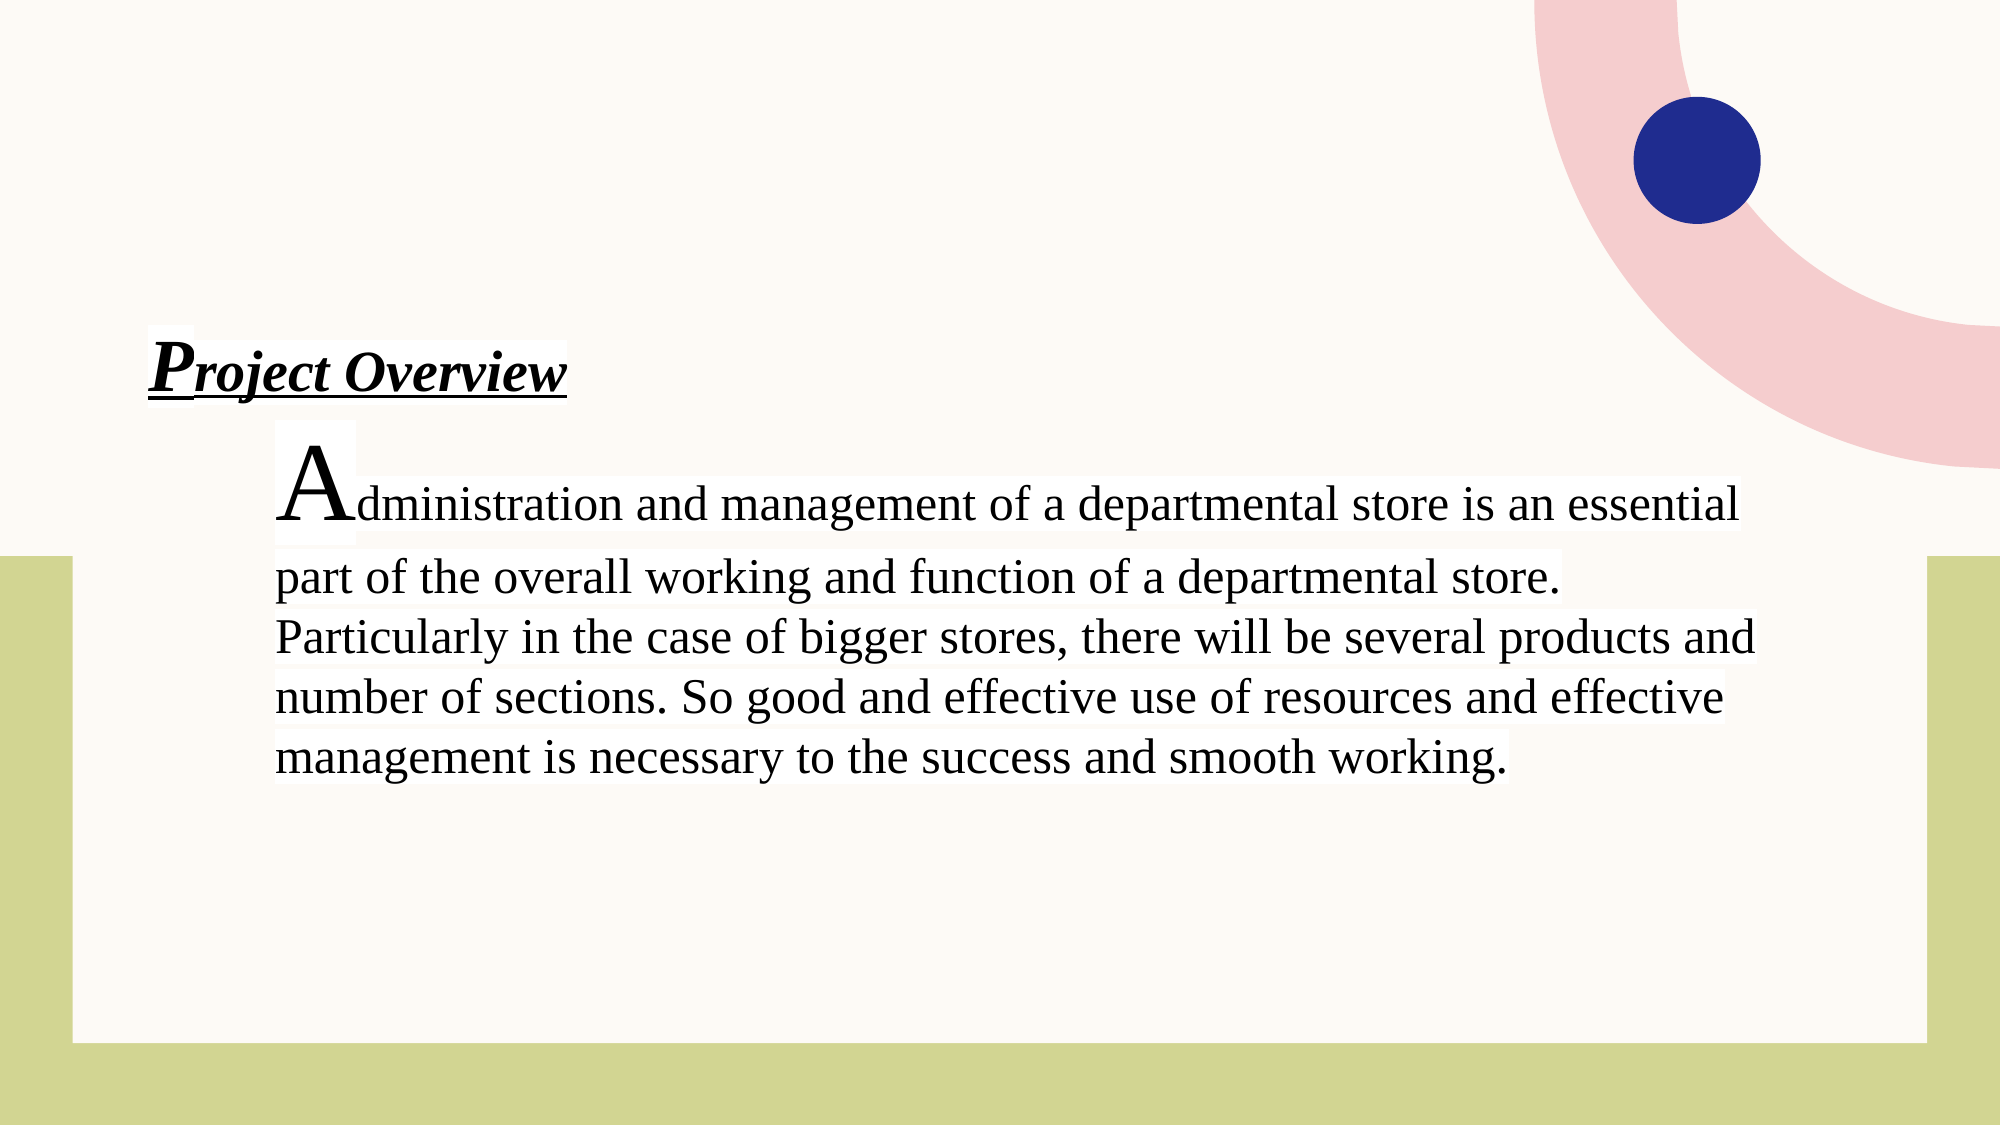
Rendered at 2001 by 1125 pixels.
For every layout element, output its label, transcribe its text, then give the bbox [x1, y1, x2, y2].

text_box Project Overview [133, 309, 624, 415]
text_box Administration and management of a departmental store is an essential part of the overall working and function of a departmental store. Particularly in the case of bigger stores, there will be several products and number of sections. So good and effective use of resources and effective management is necessary to the success and smooth working. [260, 400, 1776, 851]
